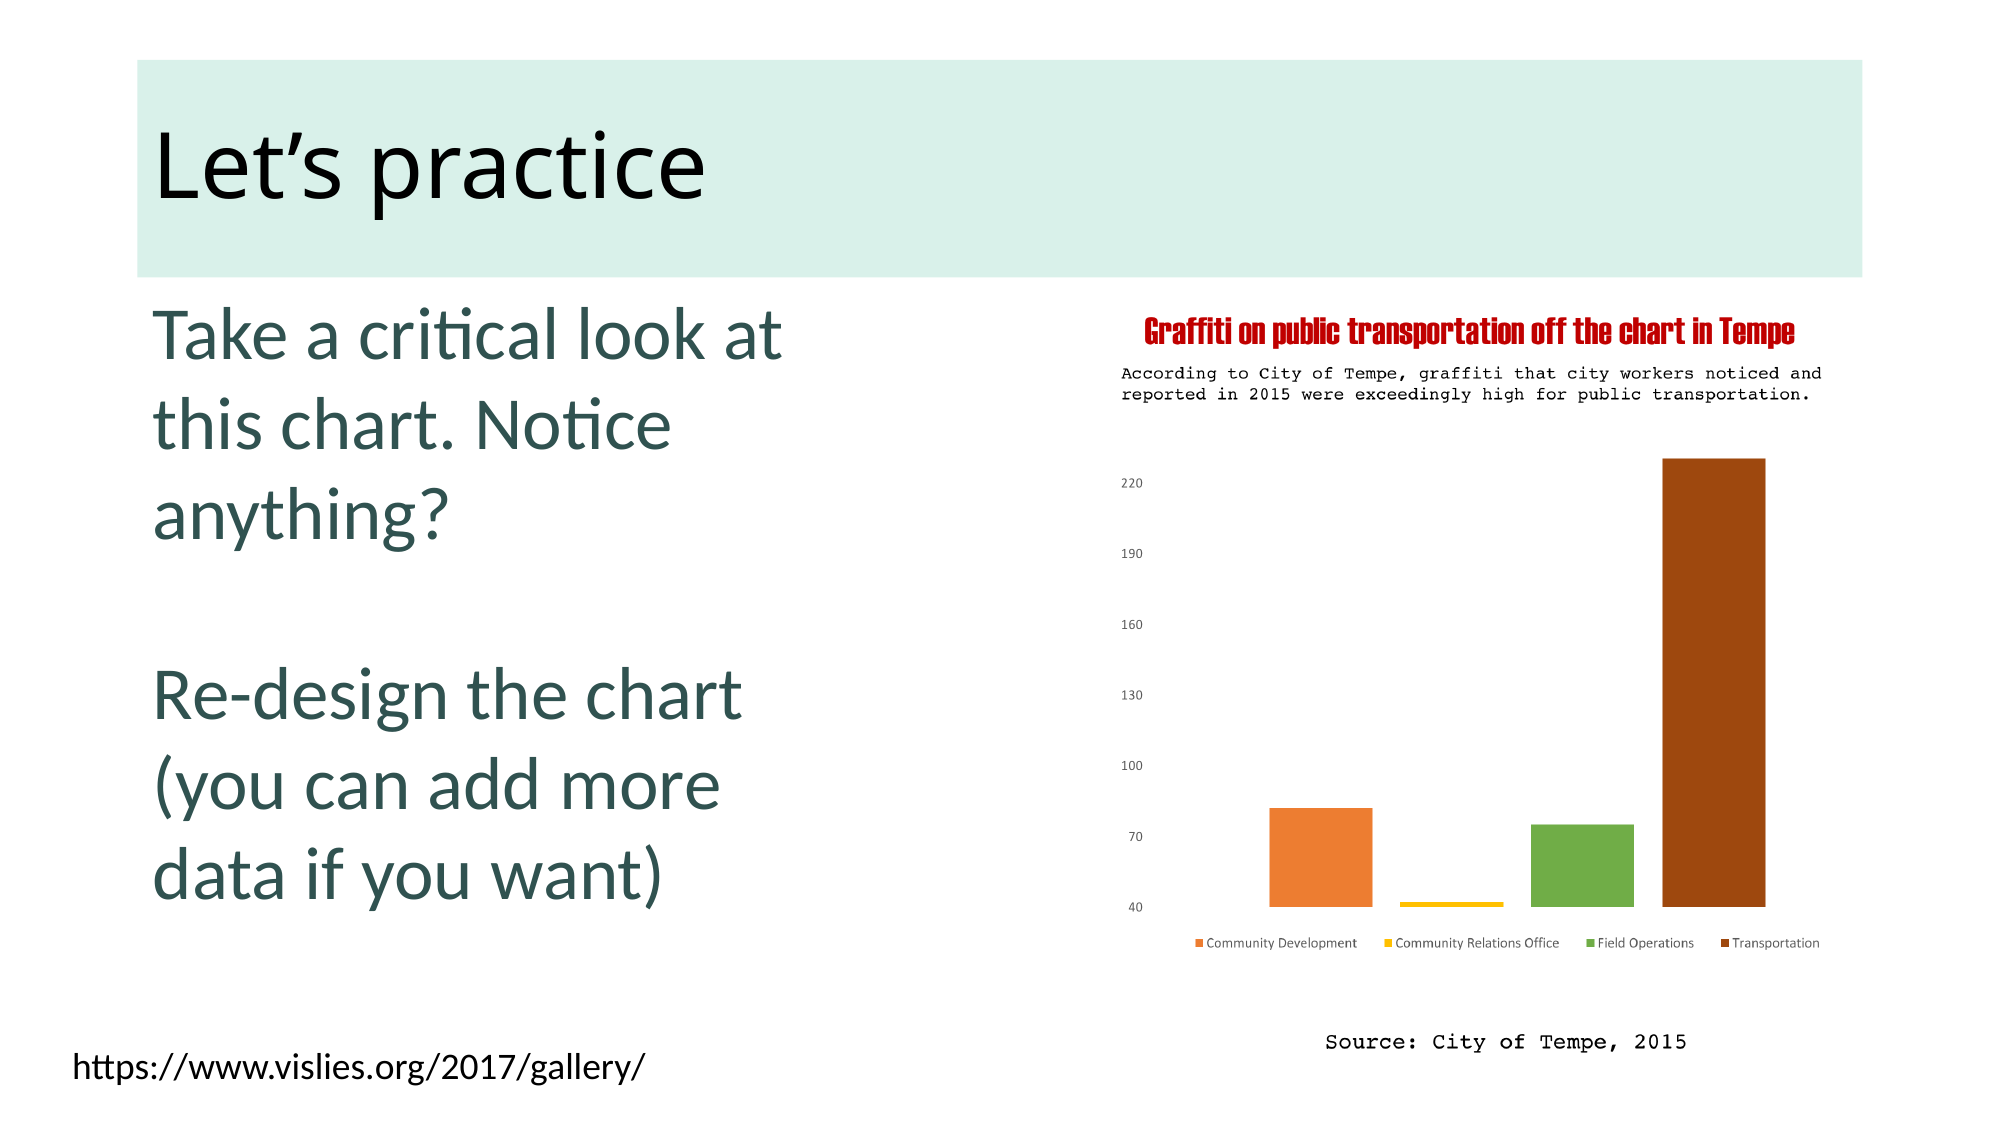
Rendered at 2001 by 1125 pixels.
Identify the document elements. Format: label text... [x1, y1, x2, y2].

picture [1096, 305, 1863, 1071]
title Let’s practice [137, 59, 1863, 278]
text_box https://www.vislies.org/2017/gallery/ [57, 1034, 1059, 1095]
text_box Take a critical look at this chart. Notice anything? Re-design the chart (you can add more data if you want) [137, 277, 850, 923]
